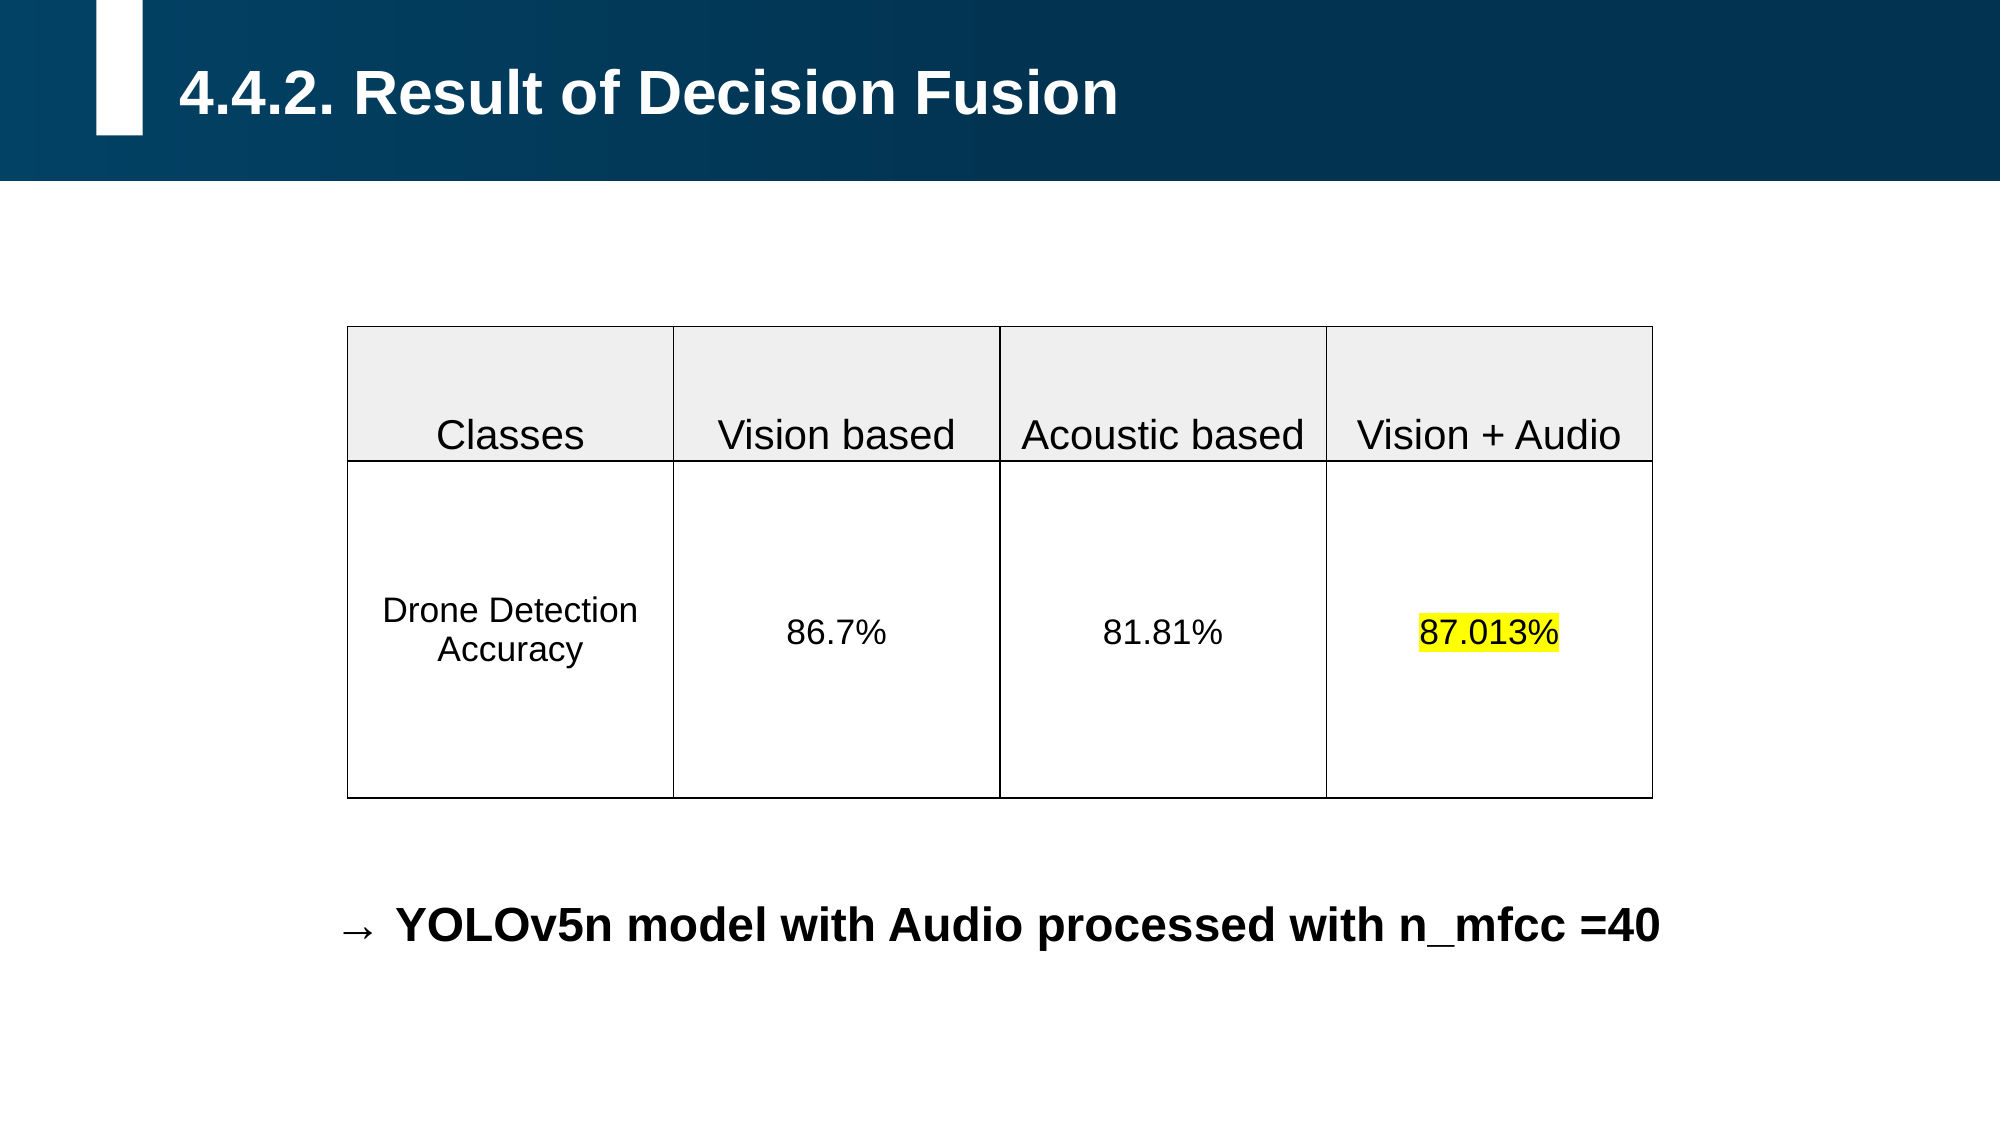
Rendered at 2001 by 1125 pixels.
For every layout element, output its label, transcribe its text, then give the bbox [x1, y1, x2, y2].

table_cell 86.7% [674, 462, 999, 797]
table_cell 87.013% [1327, 462, 1652, 797]
table_cell 81.81% [1001, 462, 1326, 797]
table_header Vision based [674, 327, 999, 460]
table_header Classes [348, 327, 673, 460]
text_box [0, 0, 2000, 181]
table_cell Drone Detection Accuracy [348, 462, 673, 797]
table_header Acoustic based [1001, 327, 1326, 460]
table_header Vision + Audio [1327, 327, 1652, 460]
text_box → YOLOv5n model with Audio processed with n_mfcc =40 [318, 886, 1708, 959]
